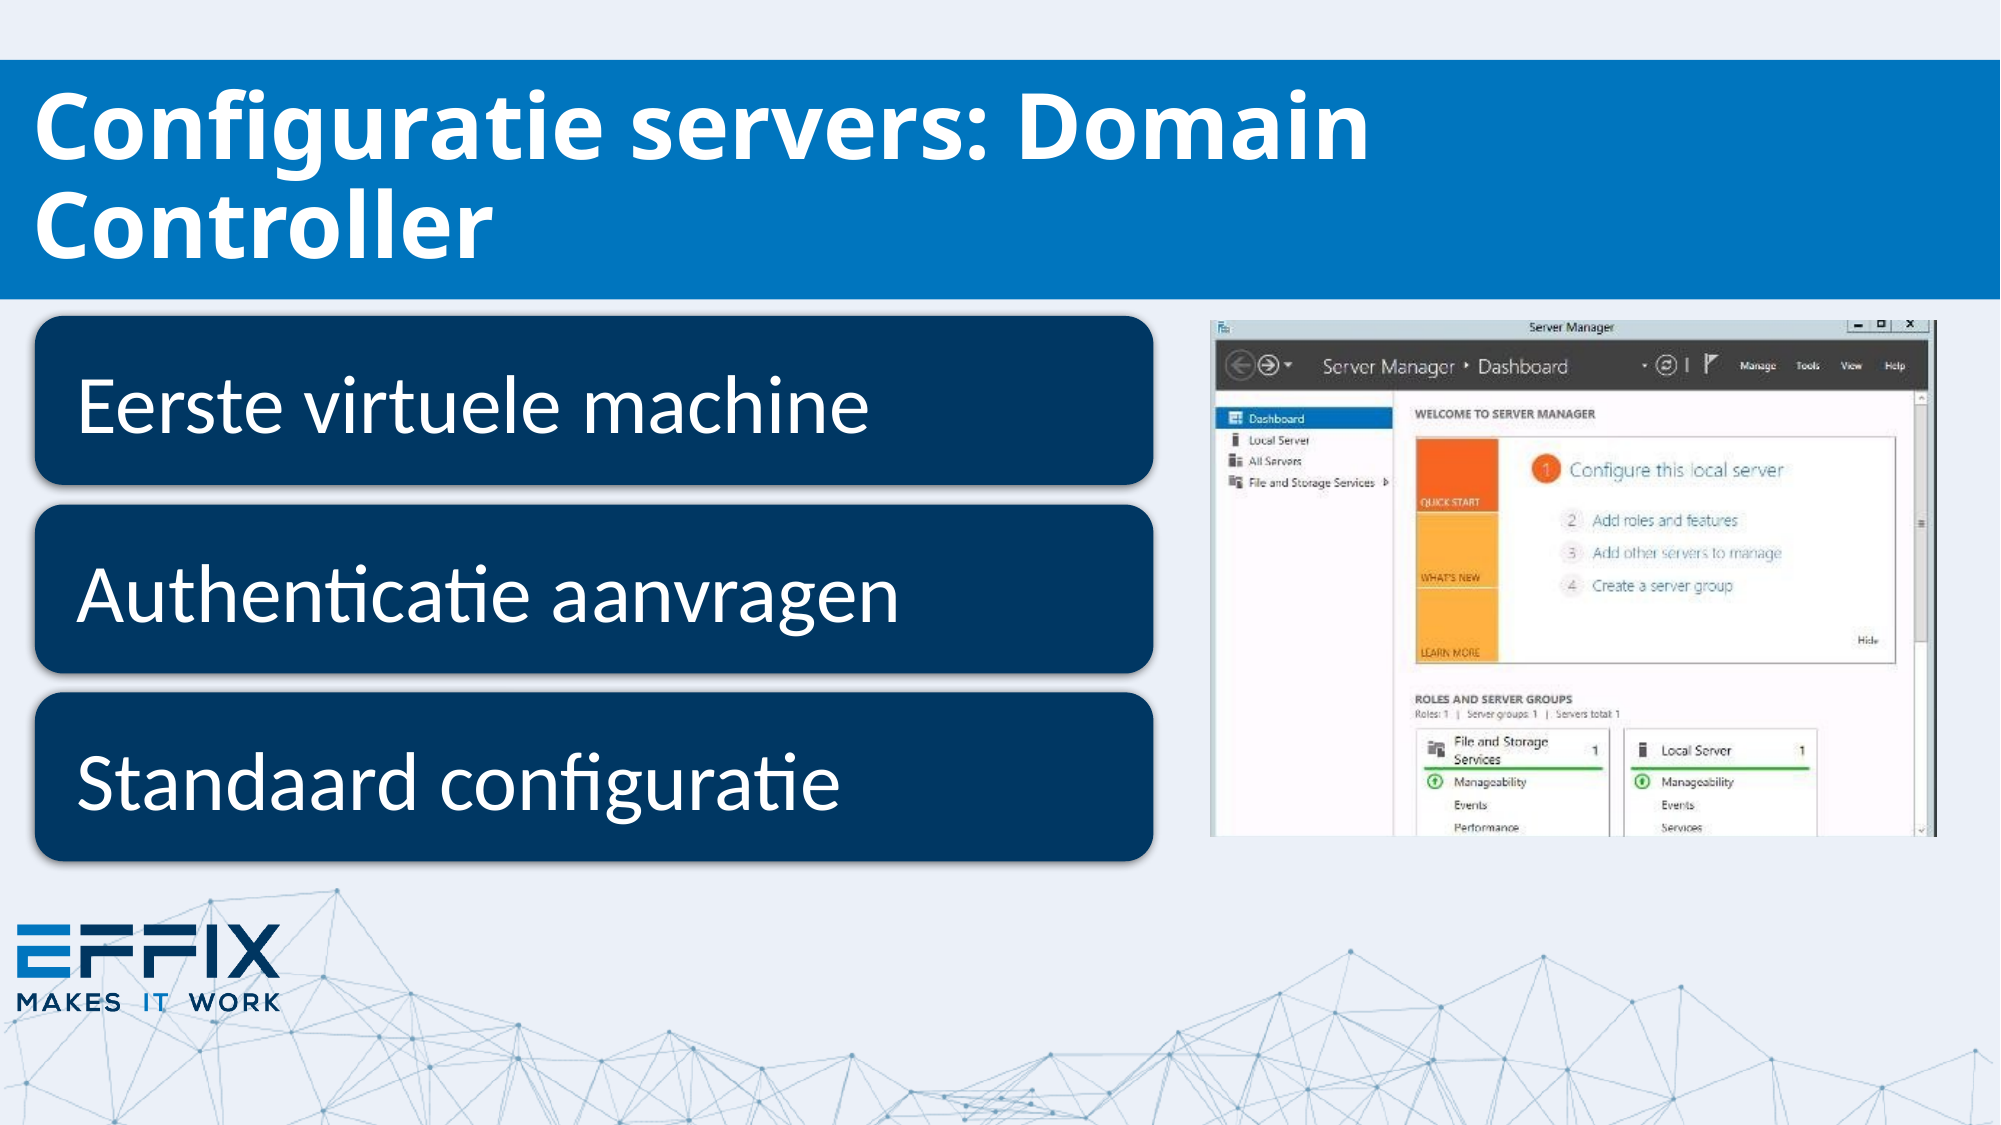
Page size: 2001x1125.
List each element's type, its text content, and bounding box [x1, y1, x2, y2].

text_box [34, 315, 1154, 863]
picture [17, 924, 280, 1012]
title Configuratie servers: Domain Controller [17, 70, 1743, 289]
picture [1210, 320, 1937, 837]
